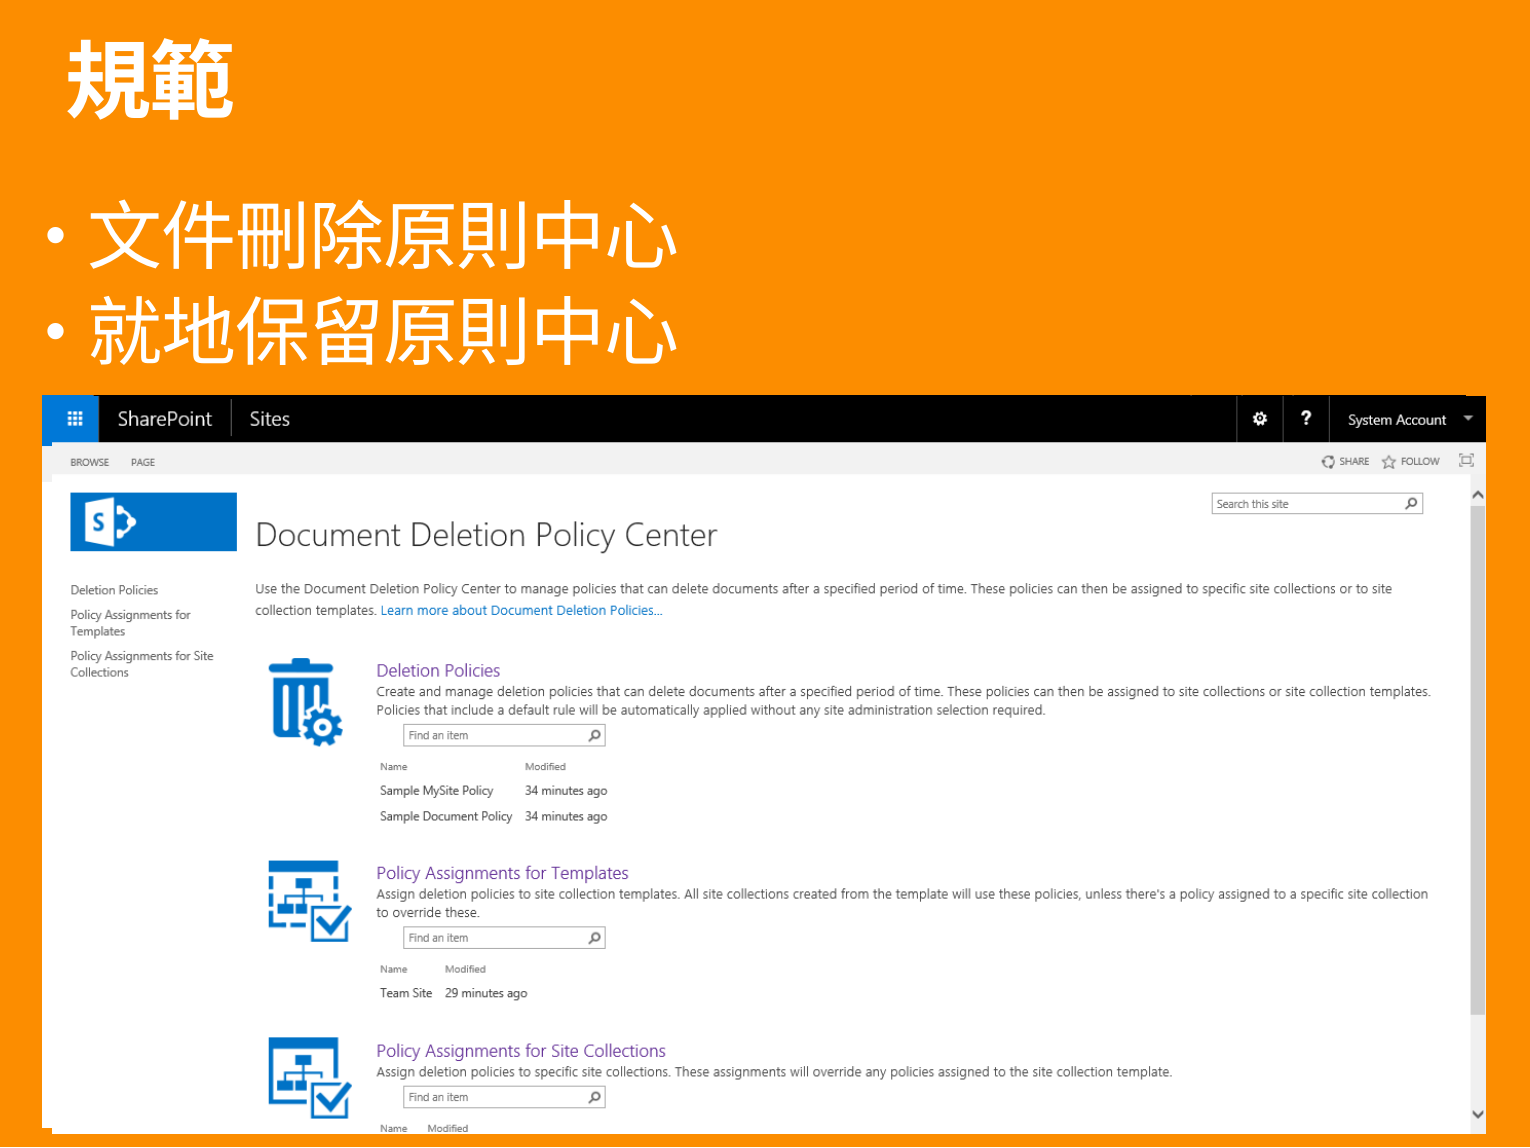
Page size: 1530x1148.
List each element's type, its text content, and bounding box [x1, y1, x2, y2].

picture [42, 395, 1486, 1134]
title 規範 [65, 38, 1465, 164]
list 文件刪除原則中心 就地保留原則中心 [45, 198, 1485, 381]
